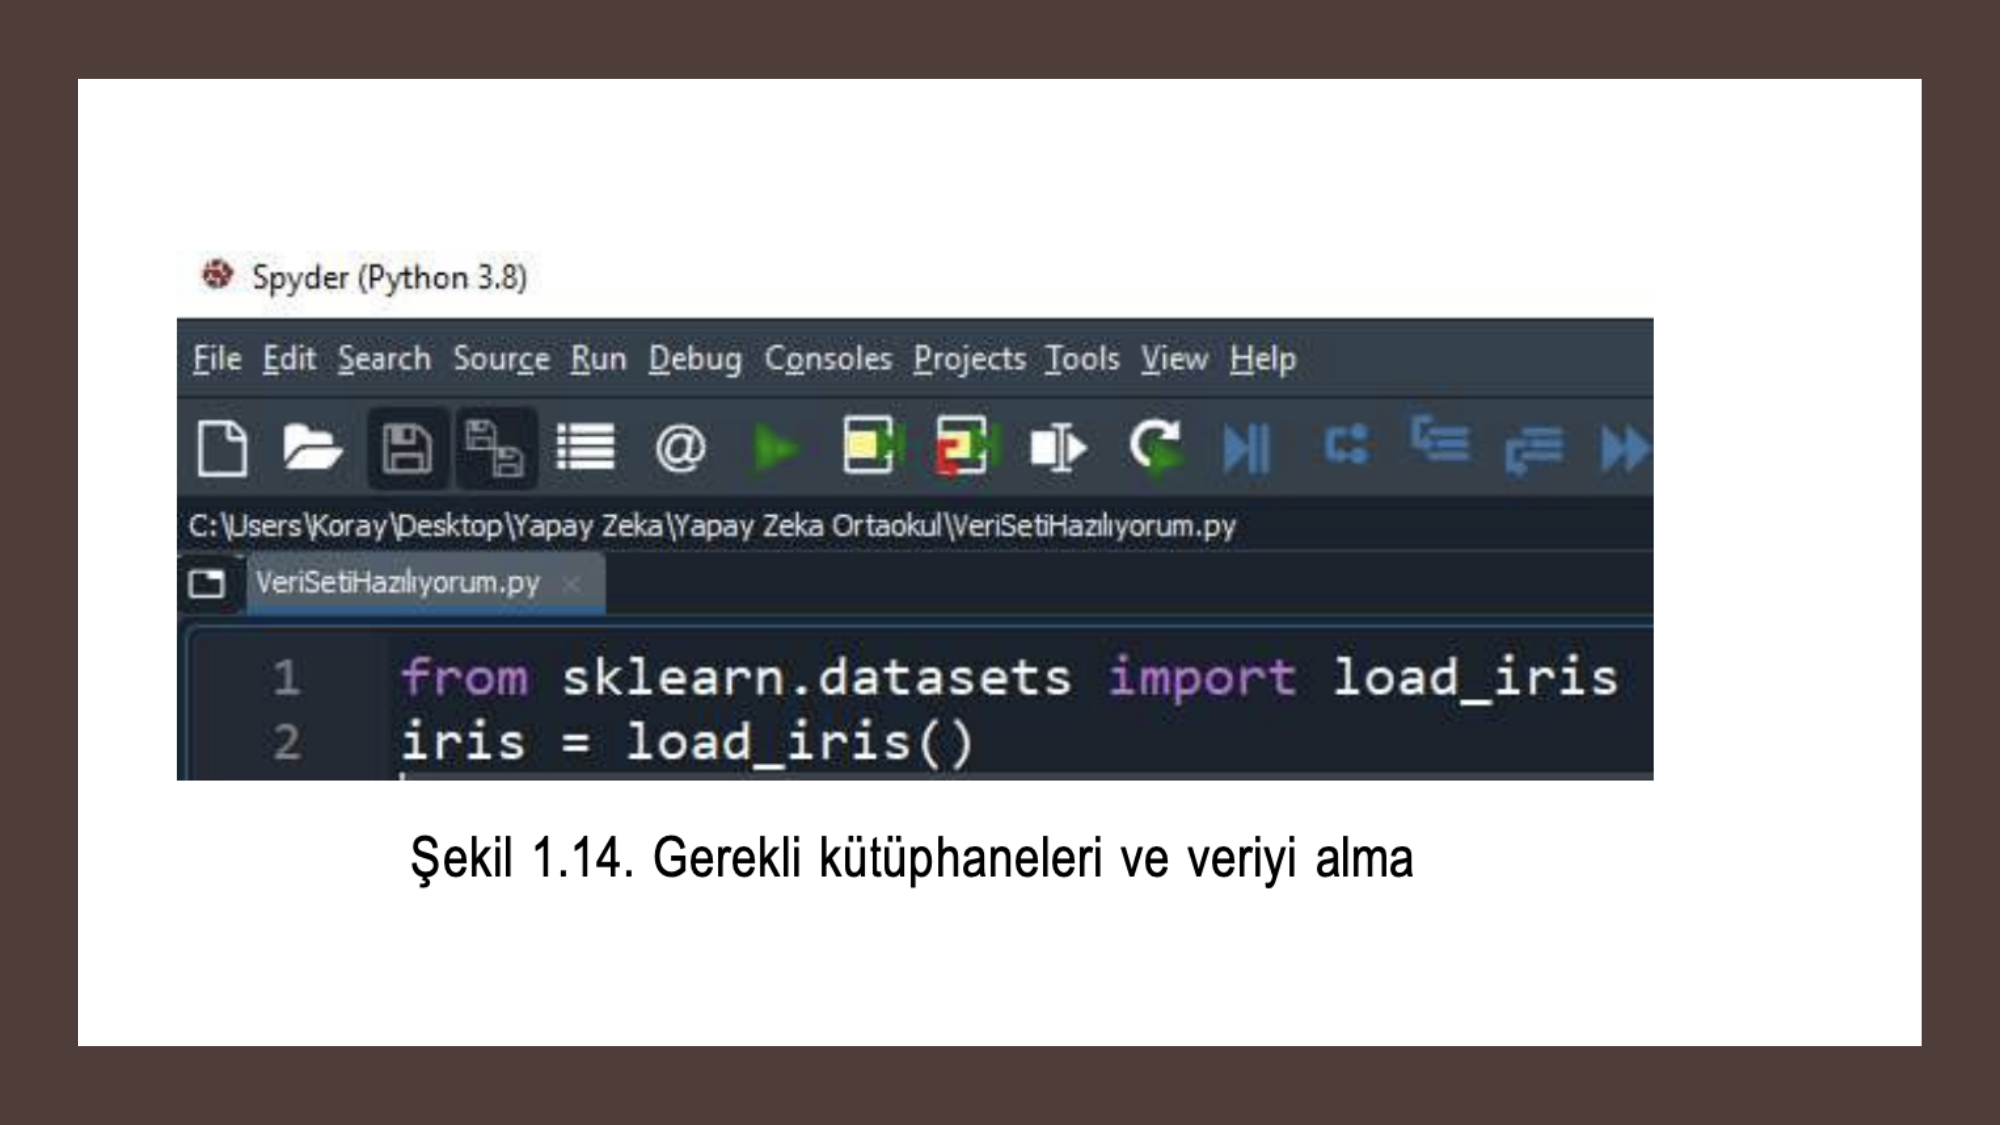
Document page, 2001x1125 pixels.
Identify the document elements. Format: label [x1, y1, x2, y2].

text_box [77, 78, 1923, 1047]
text_box [0, 0, 2000, 1125]
list [105, 222, 1895, 903]
